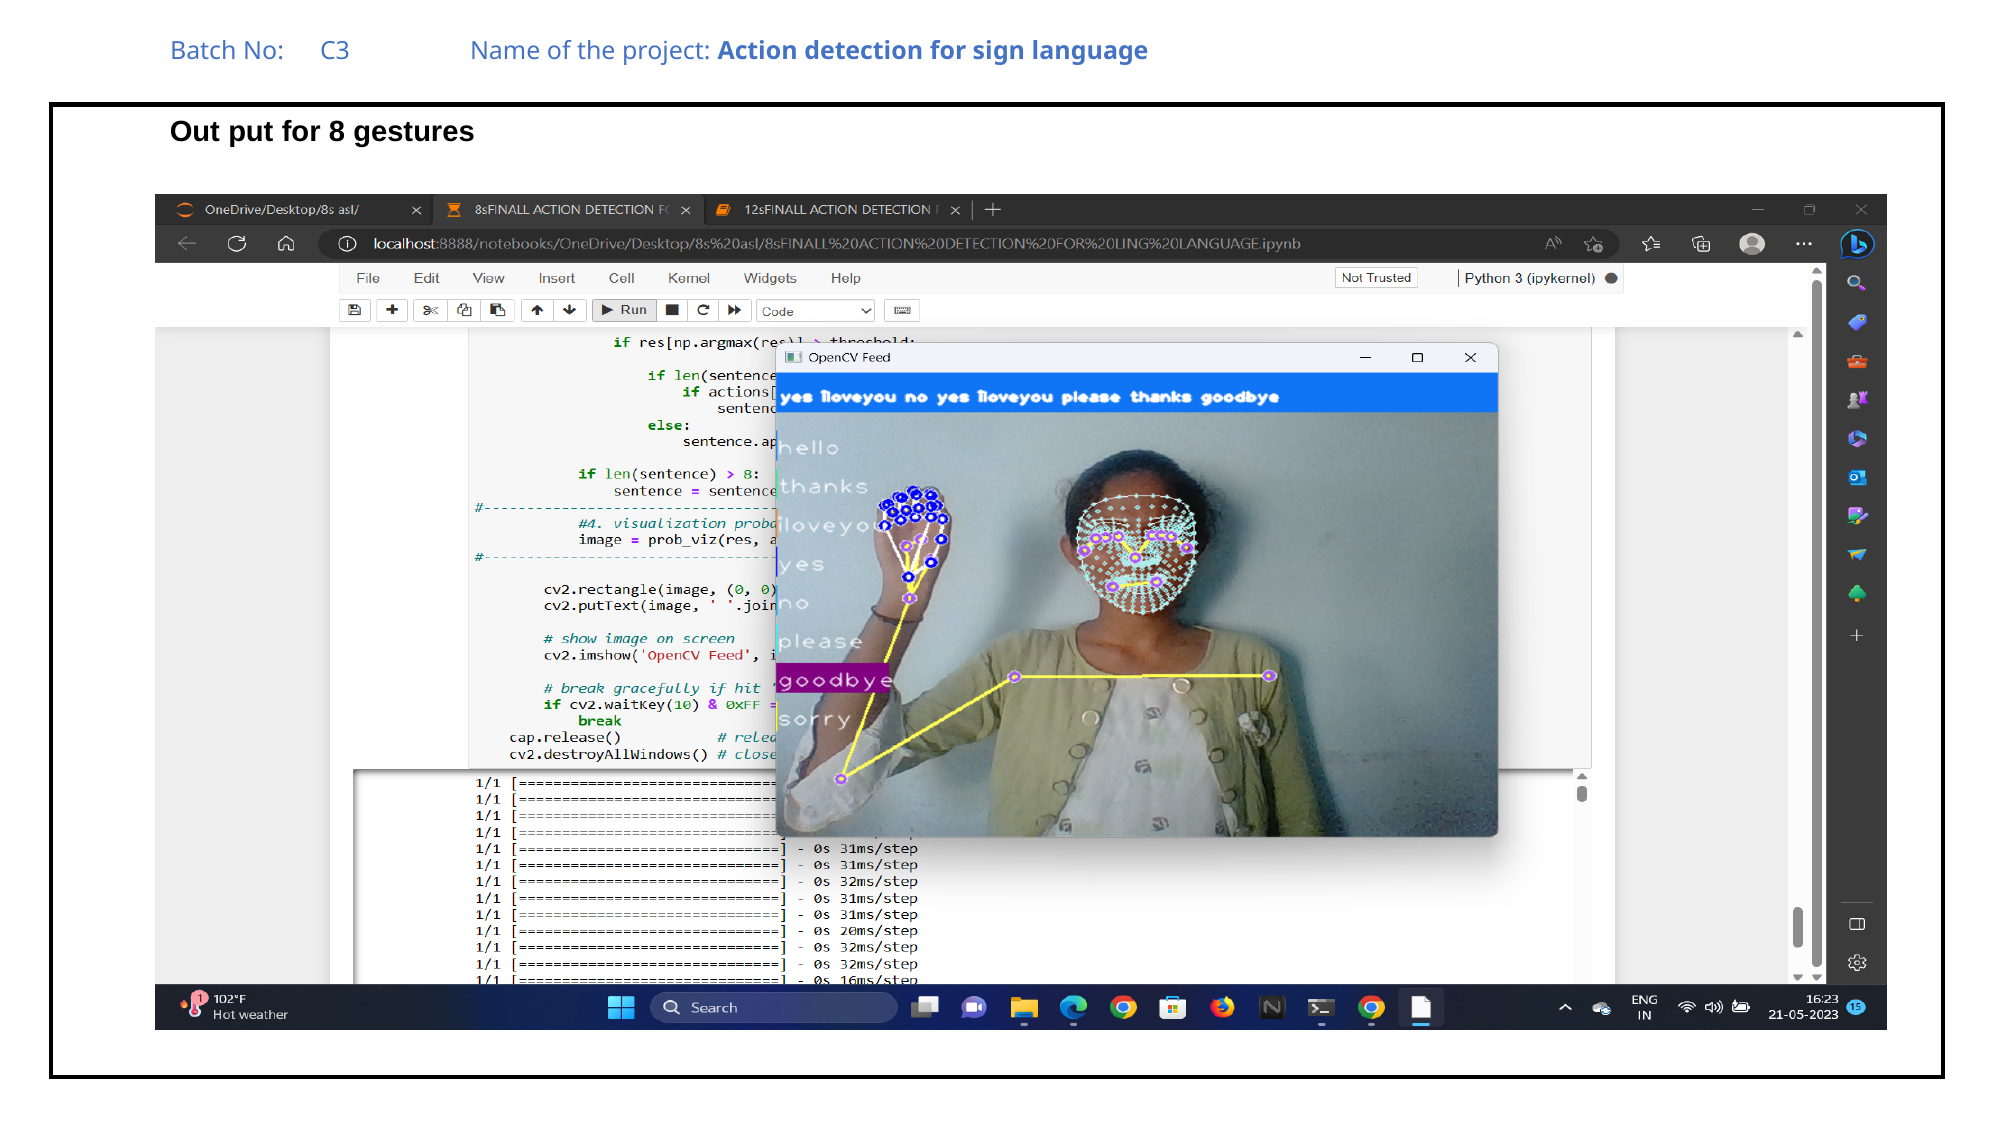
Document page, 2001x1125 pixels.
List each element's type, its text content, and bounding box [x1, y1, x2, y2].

text_box [49, 102, 1945, 1079]
text_box Batch No: C3 Name of the project: Action detection for sign language [155, 26, 1294, 72]
picture [154, 194, 1888, 1030]
